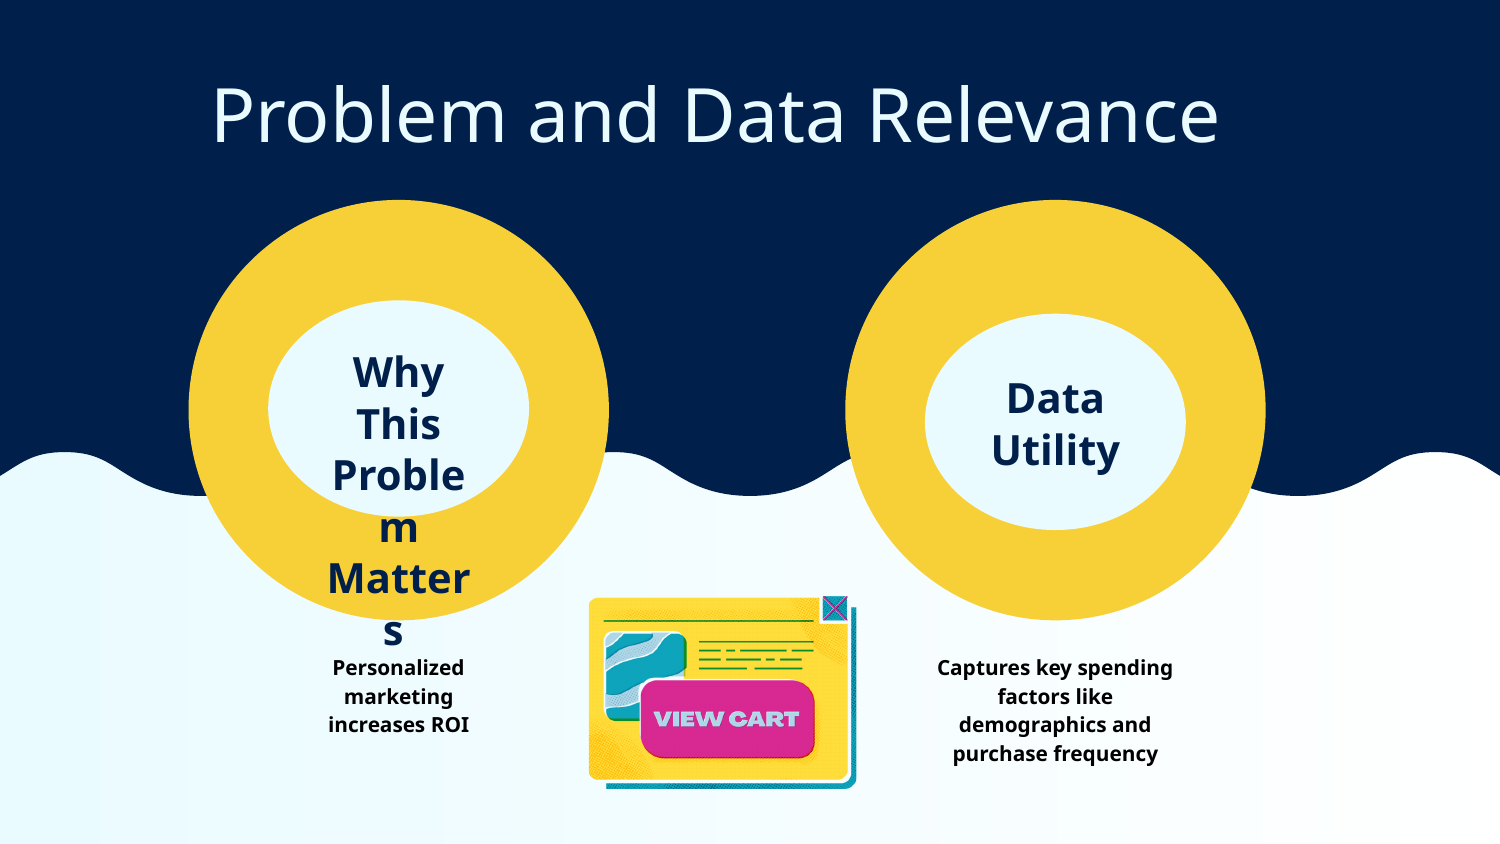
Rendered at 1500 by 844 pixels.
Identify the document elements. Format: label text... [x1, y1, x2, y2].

text_box Why This Problem Matters [319, 630, 478, 654]
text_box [188, 199, 610, 621]
text_box Captures key spending factors like demographics and purchase frequency [929, 650, 1181, 766]
text_box Personalized marketing increases ROI [296, 650, 501, 737]
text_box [0, 0, 1500, 497]
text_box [844, 199, 1266, 621]
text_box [924, 313, 1187, 531]
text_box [267, 300, 530, 517]
text_box [588, 596, 857, 790]
